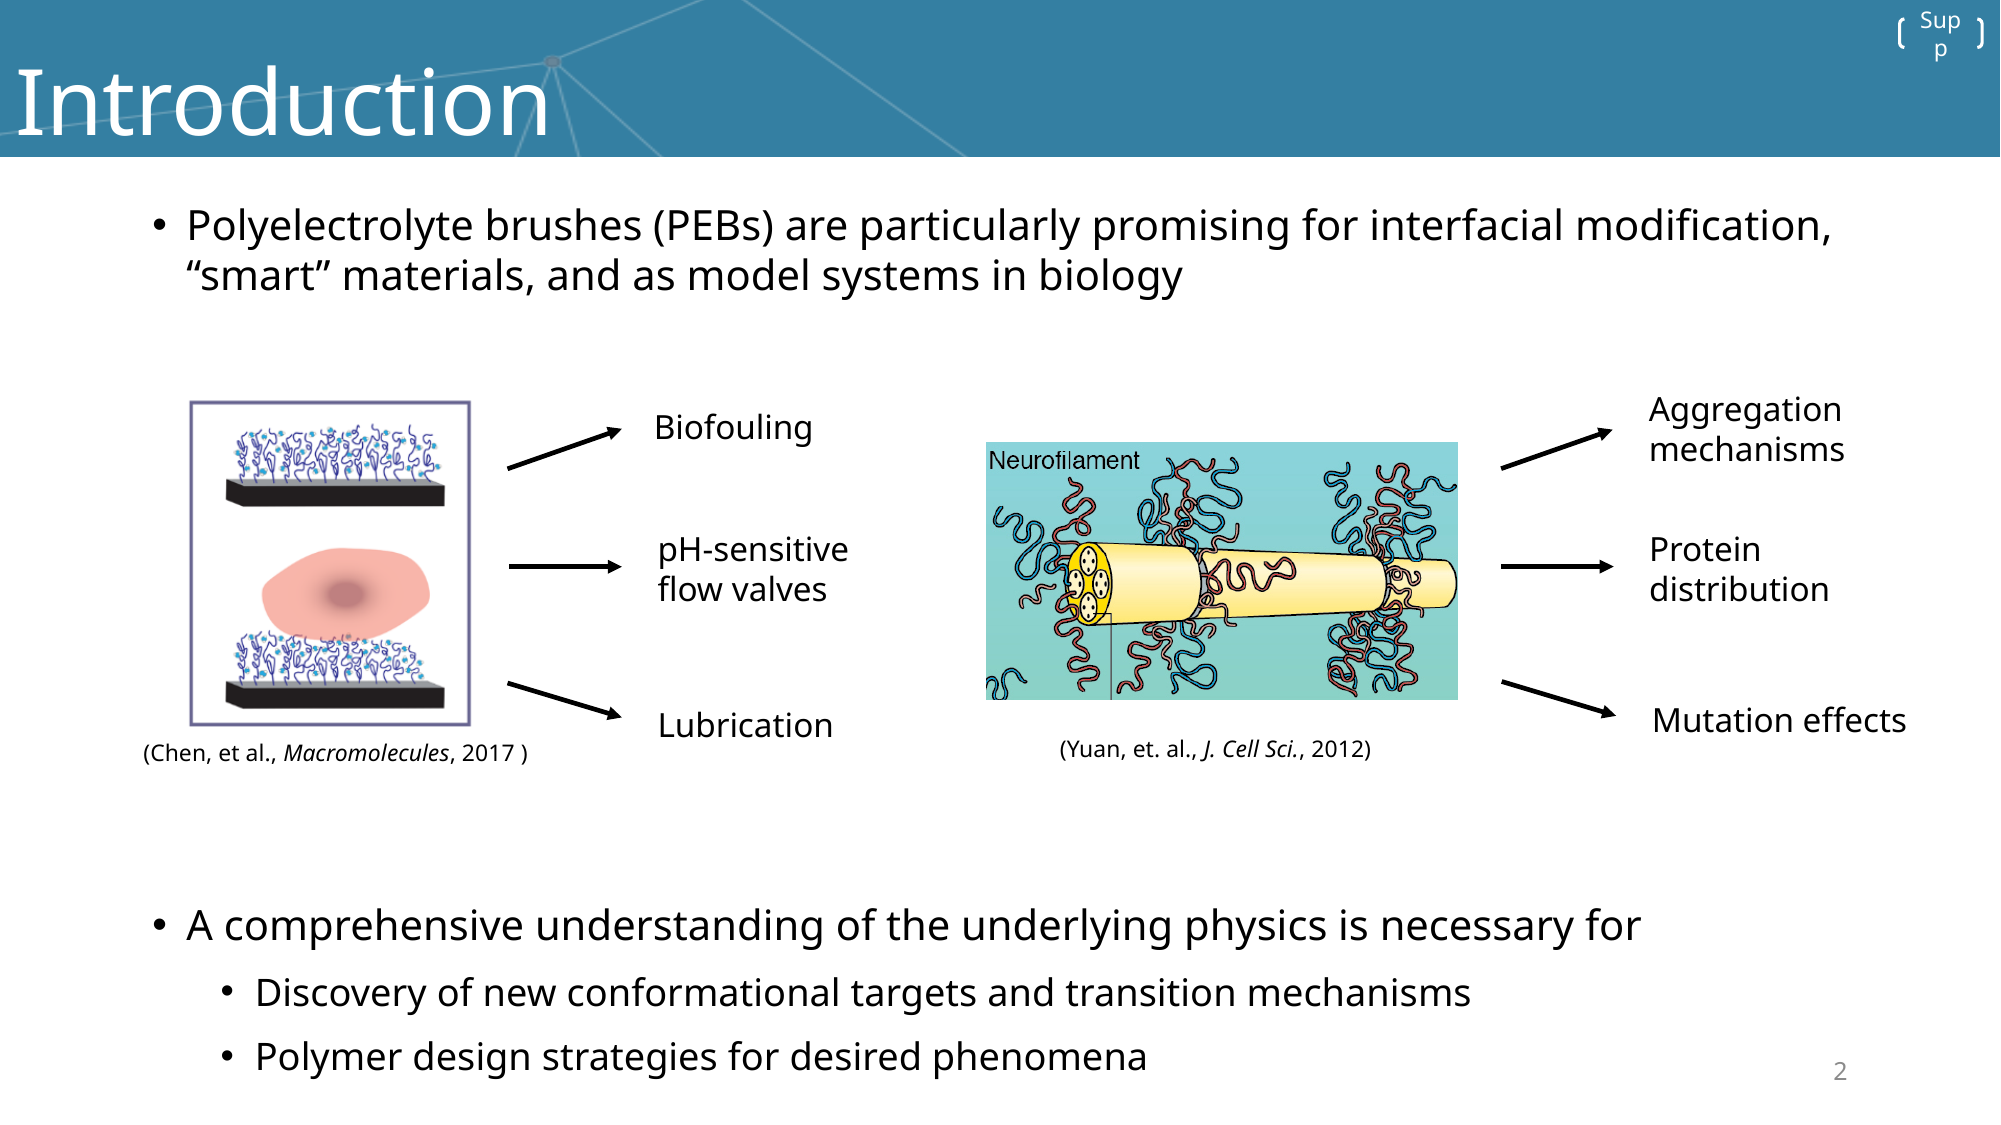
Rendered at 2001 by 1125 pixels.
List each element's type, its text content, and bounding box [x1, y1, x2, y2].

slide_number 2 [1412, 1042, 1863, 1103]
list Polyelectrolyte brushes (PEBs) are particularly promising for interfacial modification, “smart” materials, and as model systems in biology A comprehensive understanding of the underlying physics is necessary for Discovery of new conformational targets and transition mechanisms Polymer design strategies for desired phenomena [137, 191, 1863, 1090]
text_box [986, 380, 1946, 771]
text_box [126, 398, 955, 774]
title Introduction [0, 23, 1725, 155]
